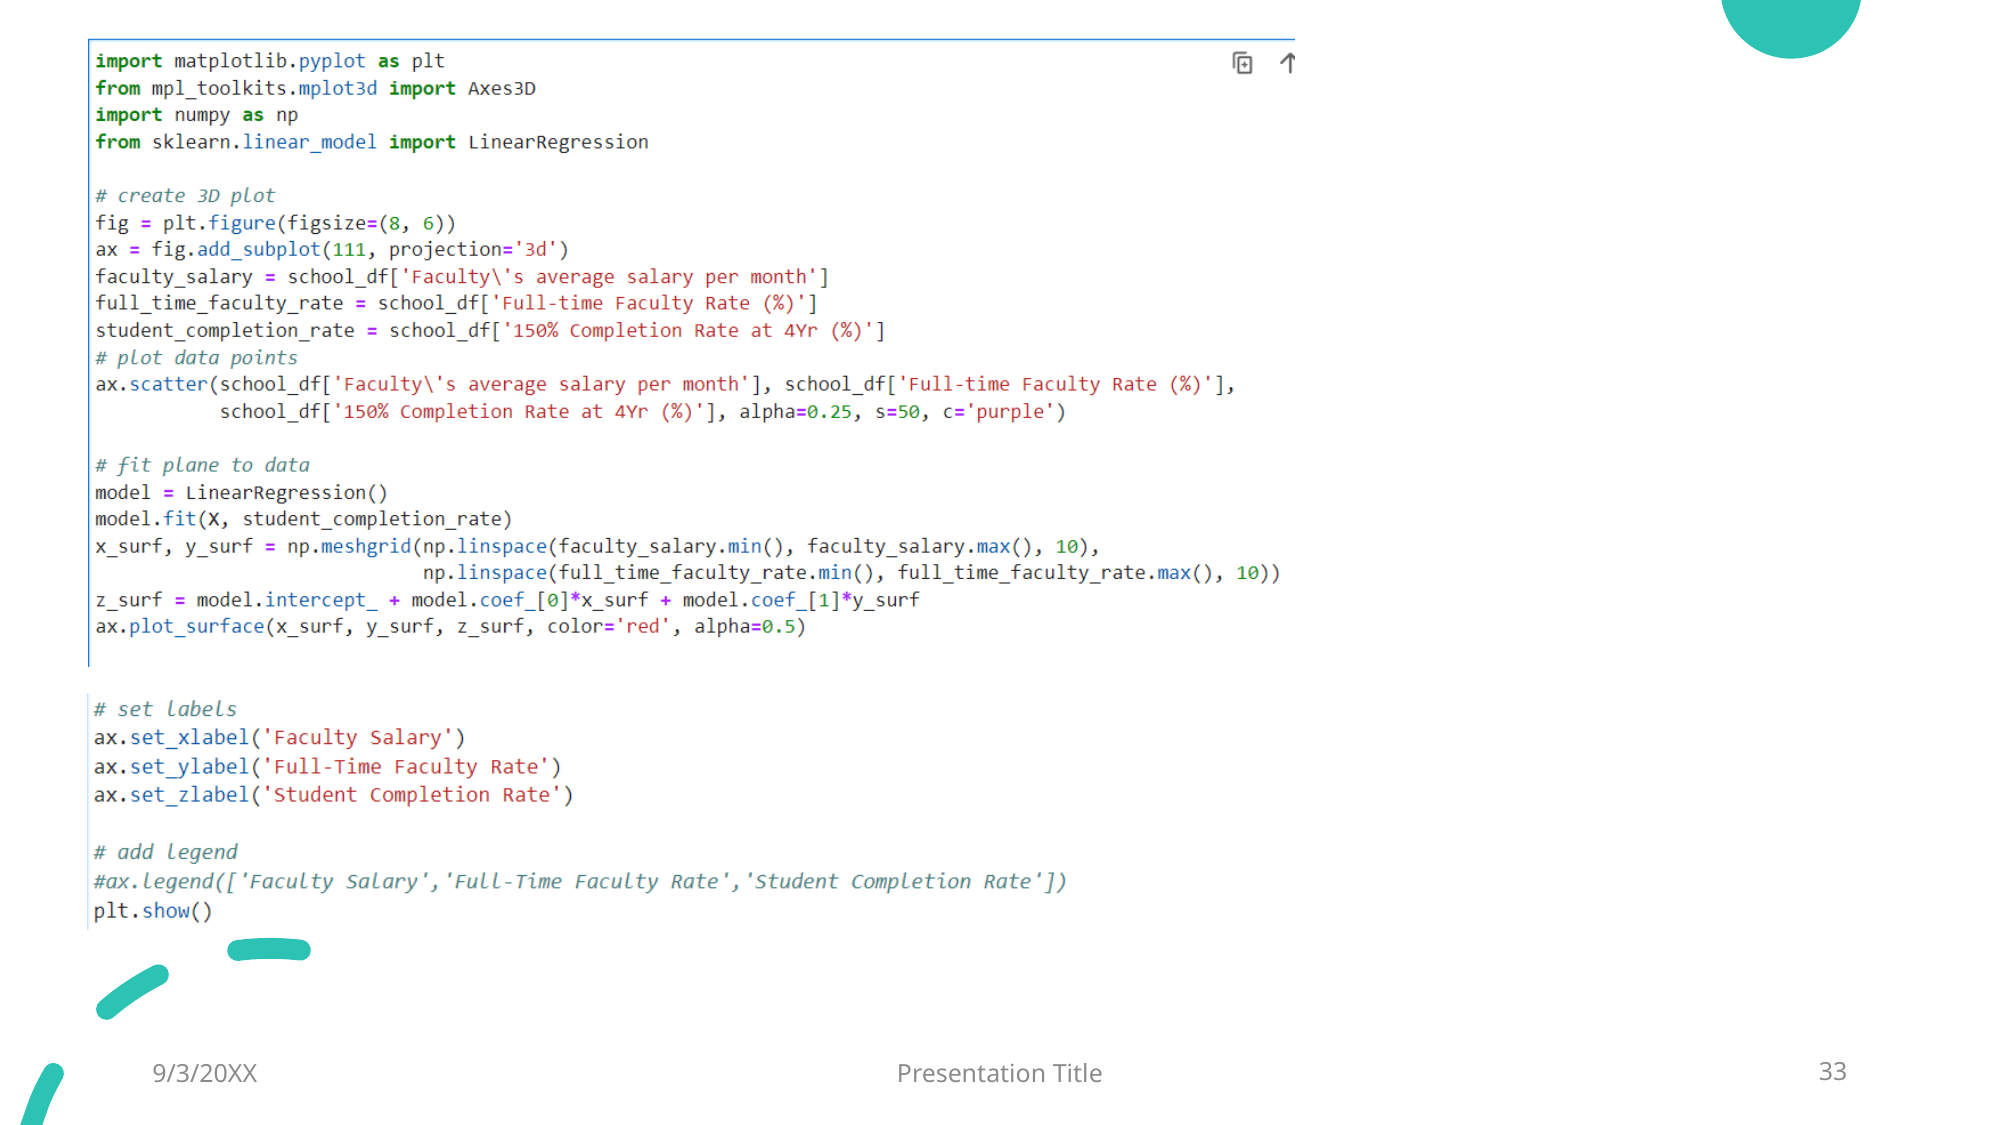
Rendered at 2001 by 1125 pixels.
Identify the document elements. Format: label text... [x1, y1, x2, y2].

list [88, 32, 1295, 667]
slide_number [137, 1042, 588, 1103]
slide_number 33 [1412, 1042, 1863, 1103]
picture [87, 693, 1070, 930]
footer Presentation Title [662, 1042, 1338, 1103]
